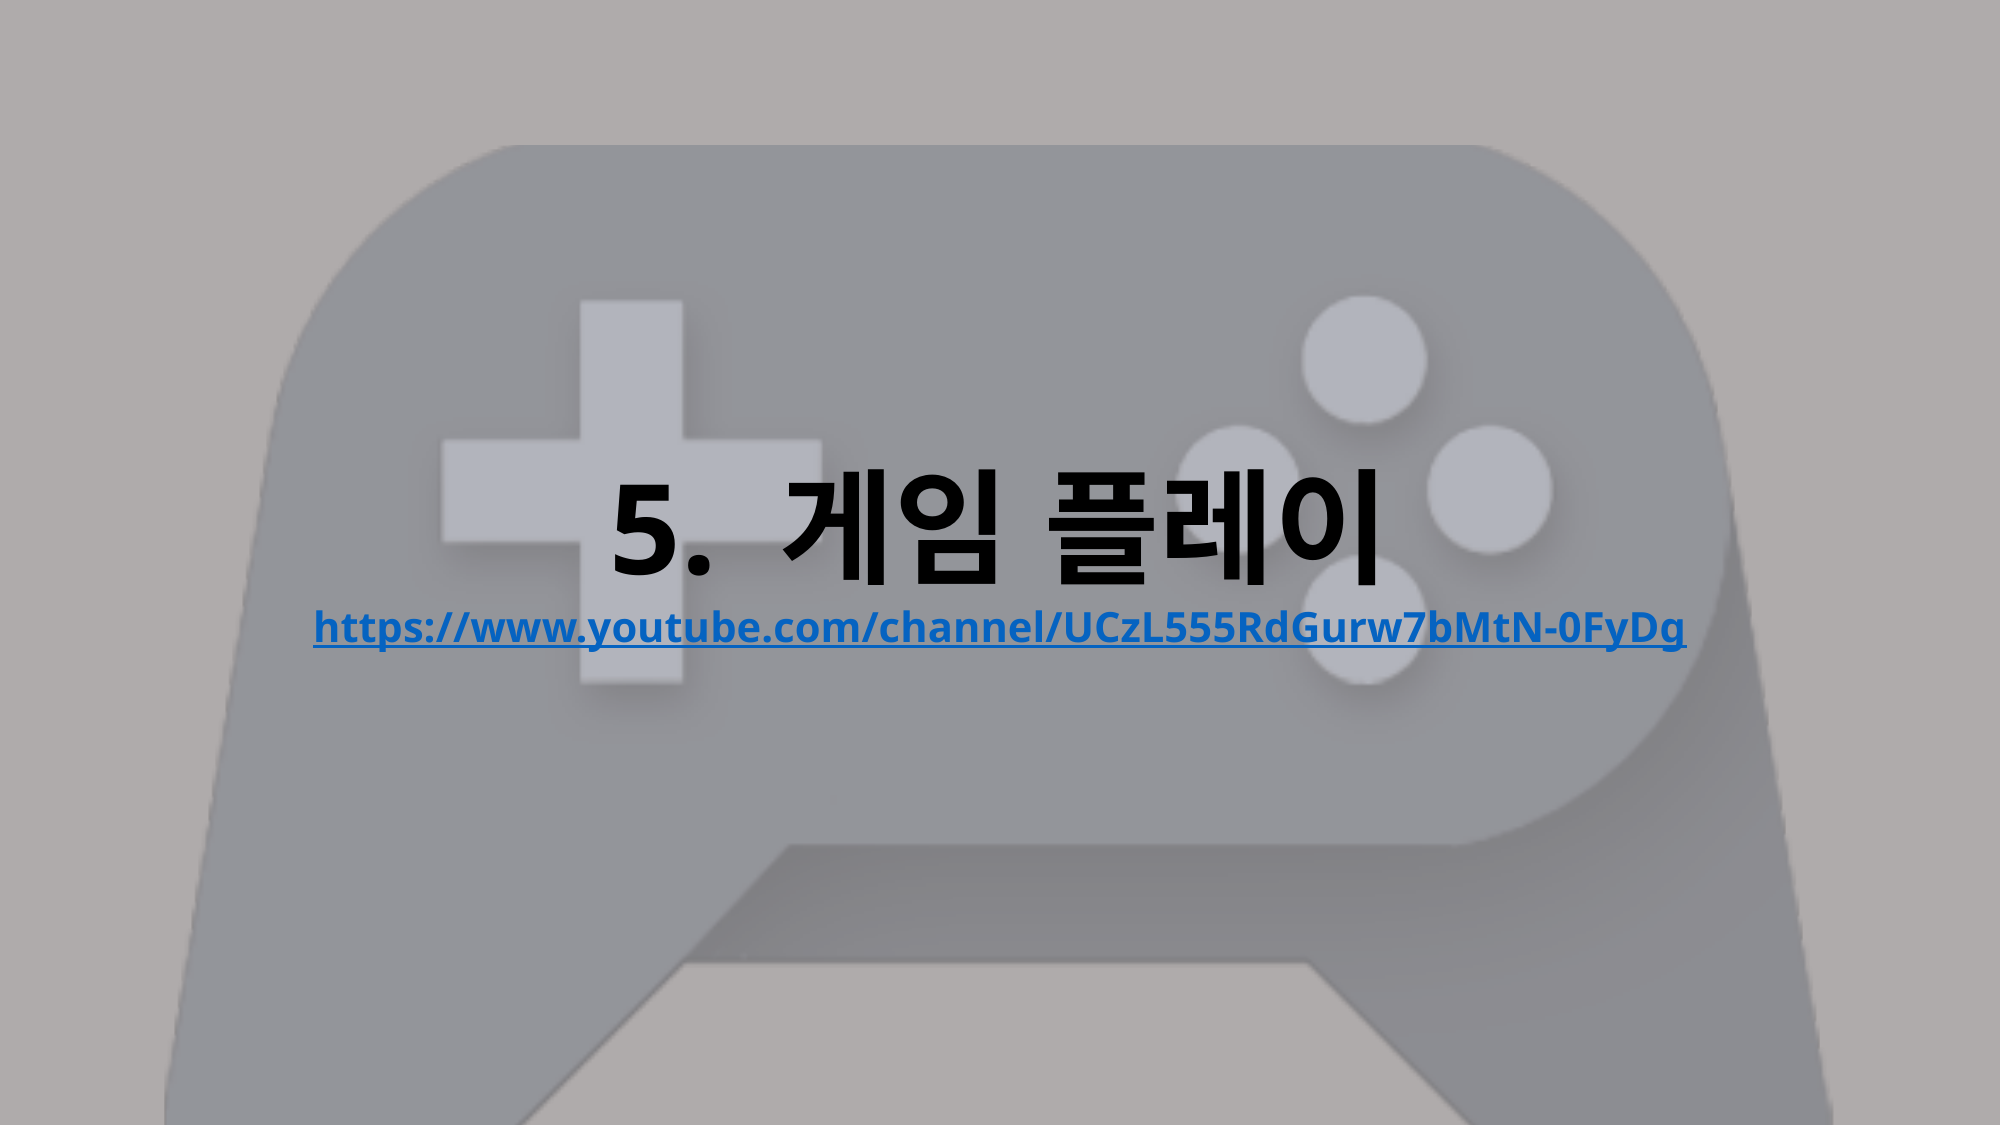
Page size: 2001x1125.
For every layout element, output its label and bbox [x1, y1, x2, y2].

picture [129, 145, 1871, 1125]
